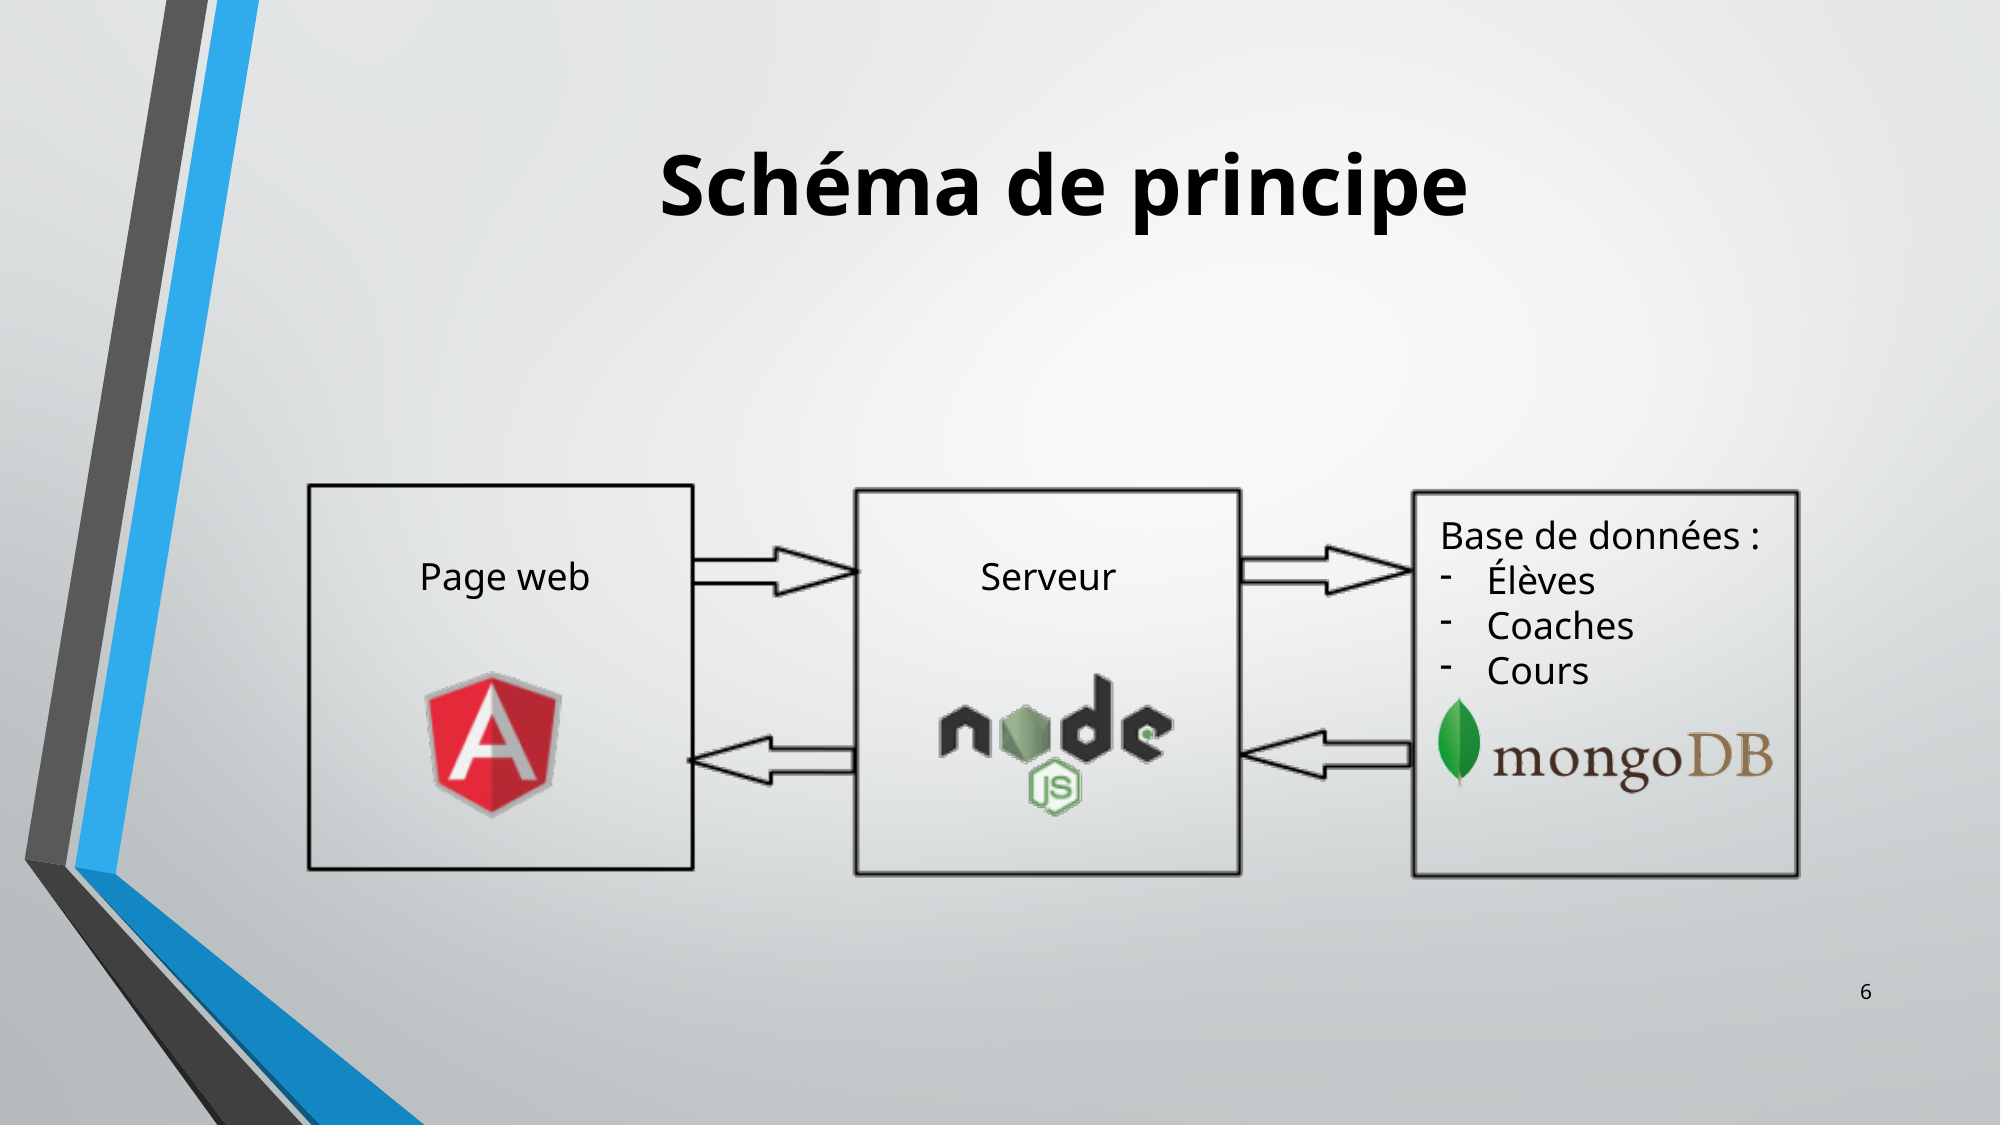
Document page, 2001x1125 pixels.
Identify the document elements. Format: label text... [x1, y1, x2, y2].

slide_number 6 [1796, 962, 1887, 1023]
title Schéma de principe [243, 38, 1887, 327]
picture [422, 669, 566, 822]
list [288, 437, 1842, 951]
picture [1424, 620, 1785, 871]
picture [900, 589, 1214, 903]
